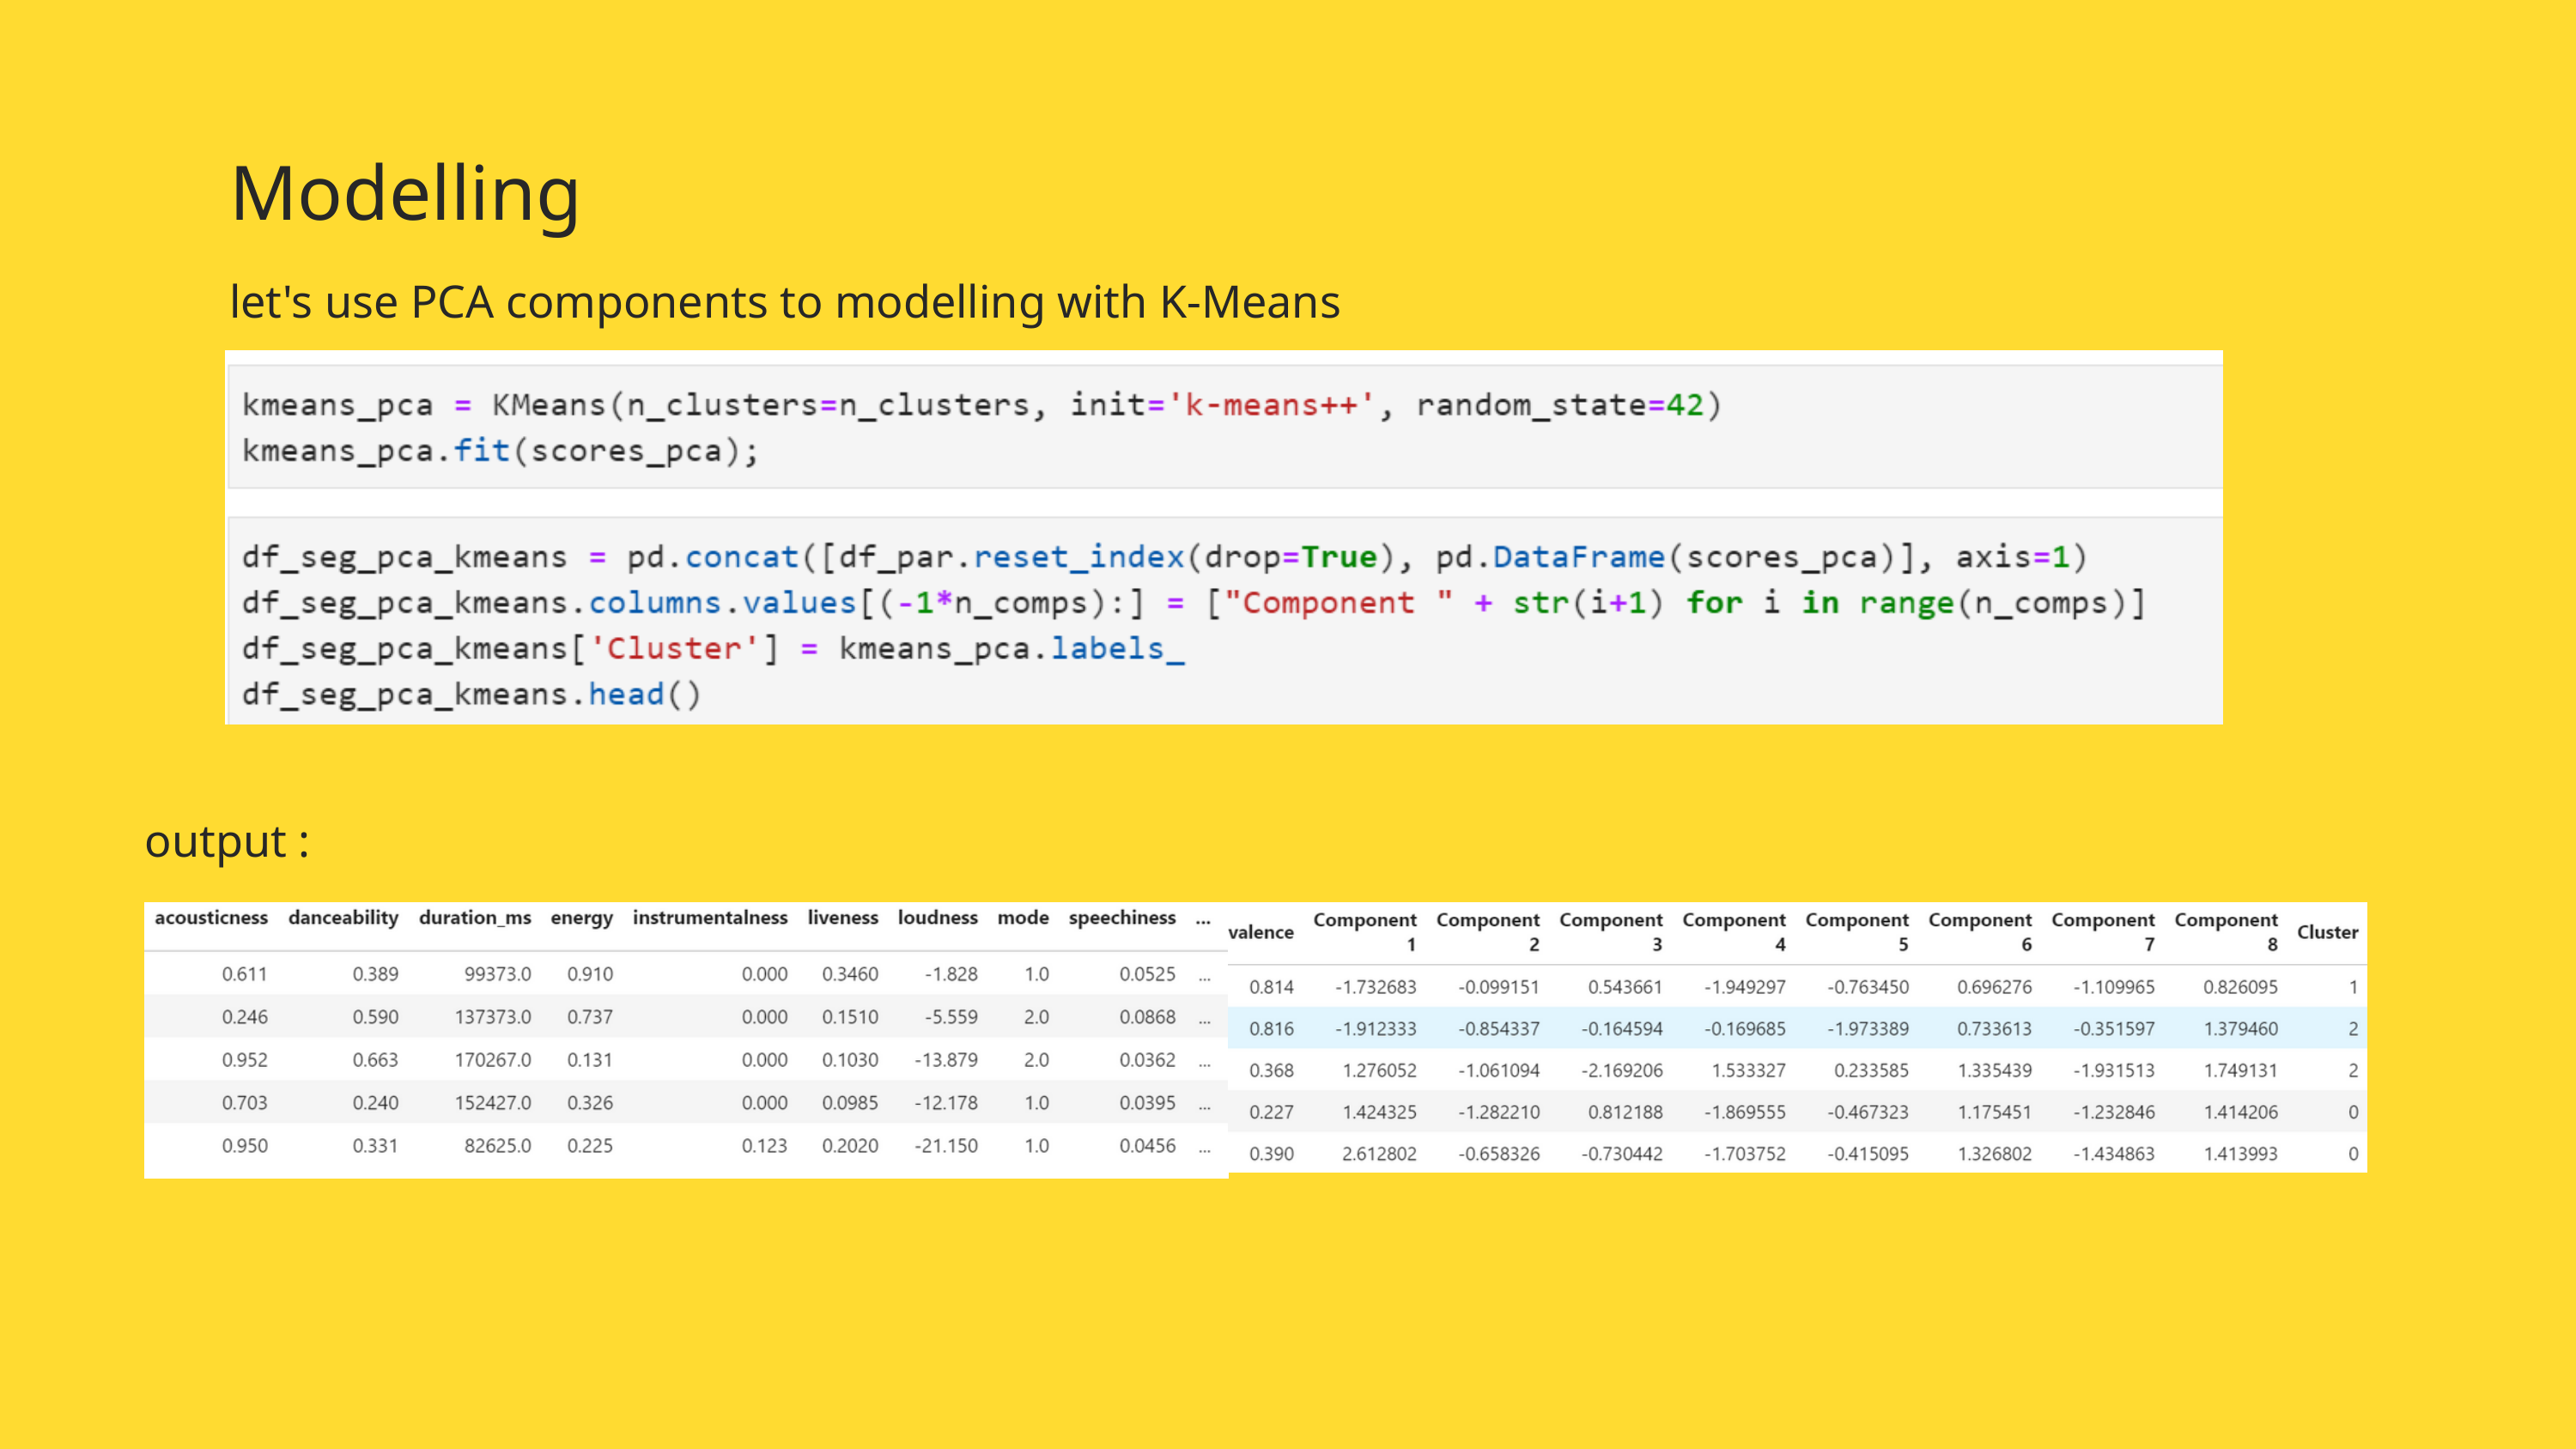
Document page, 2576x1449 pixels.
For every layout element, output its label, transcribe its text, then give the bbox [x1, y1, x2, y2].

text_box Modelling [229, 144, 1552, 235]
picture [225, 350, 2223, 724]
text_box output : [144, 803, 2005, 867]
picture [144, 902, 2367, 1179]
text_box let's use PCA components to modelling with K-Means [229, 264, 2090, 327]
